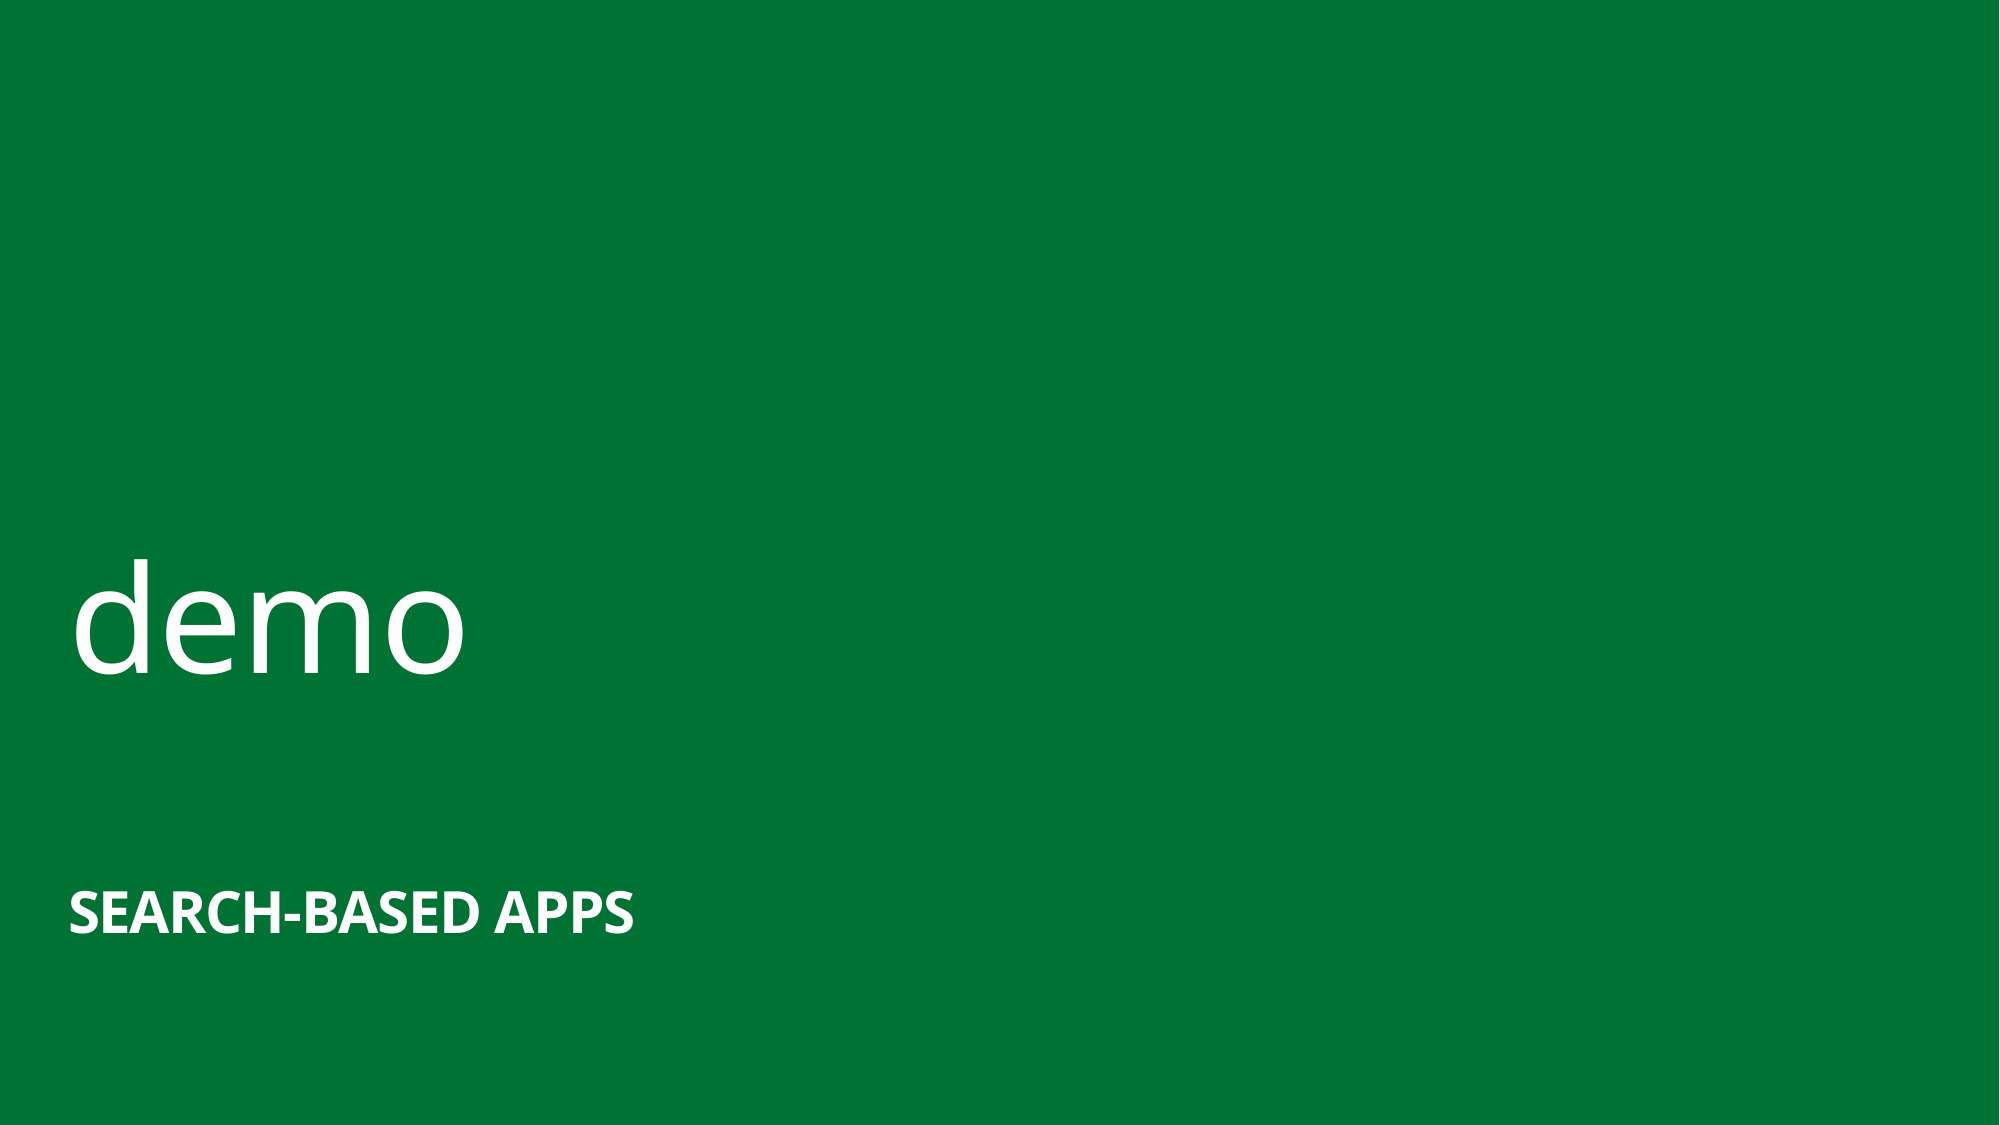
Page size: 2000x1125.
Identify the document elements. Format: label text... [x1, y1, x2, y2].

subtitle Search-Based Apps [68, 782, 1789, 1046]
list demo [68, 511, 1827, 739]
